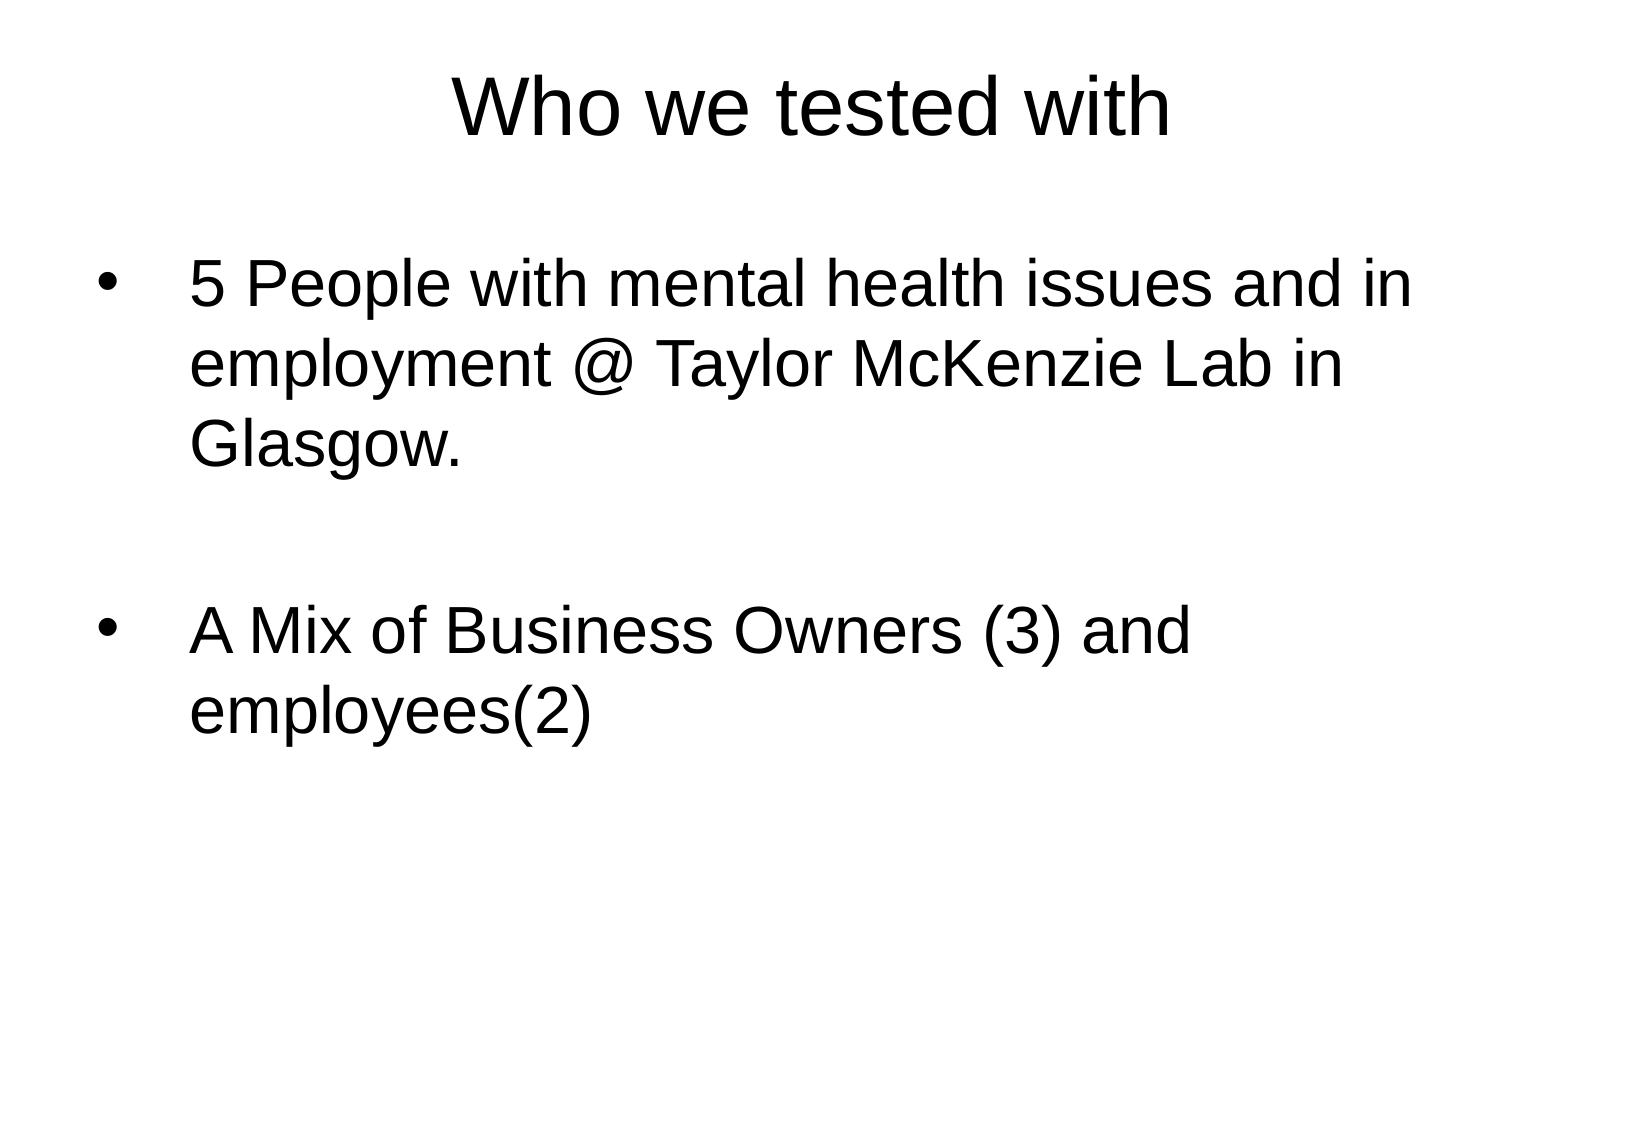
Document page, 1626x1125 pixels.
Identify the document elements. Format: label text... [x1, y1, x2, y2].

title Who we tested with [81, 45, 1544, 232]
list 5 People with mental health issues and in employment @ Taylor McKenzie Lab in Glasgow. A Mix of Business Owners (3) and employees(2) [81, 232, 1544, 1005]
